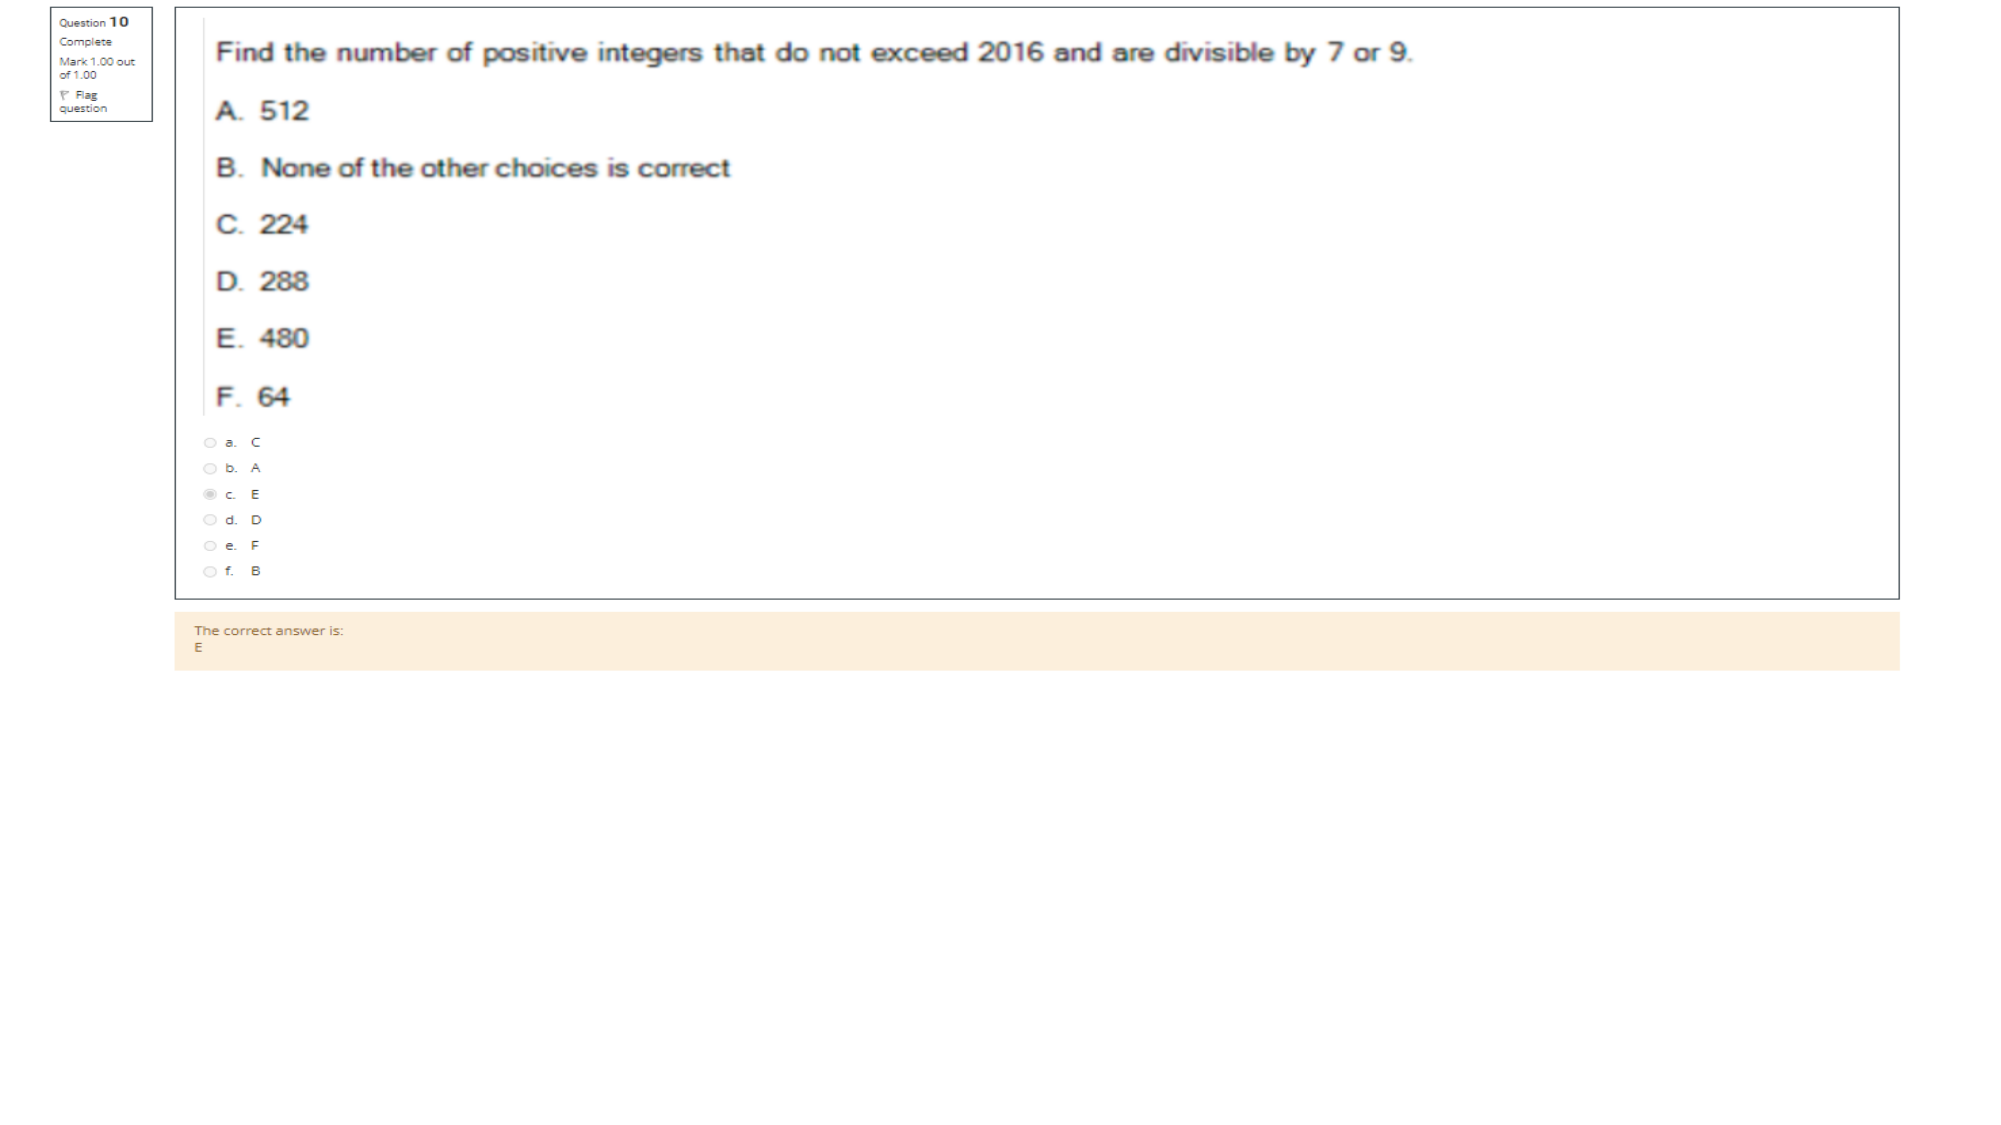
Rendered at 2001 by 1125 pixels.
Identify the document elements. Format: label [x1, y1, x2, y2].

picture [38, 0, 1938, 705]
